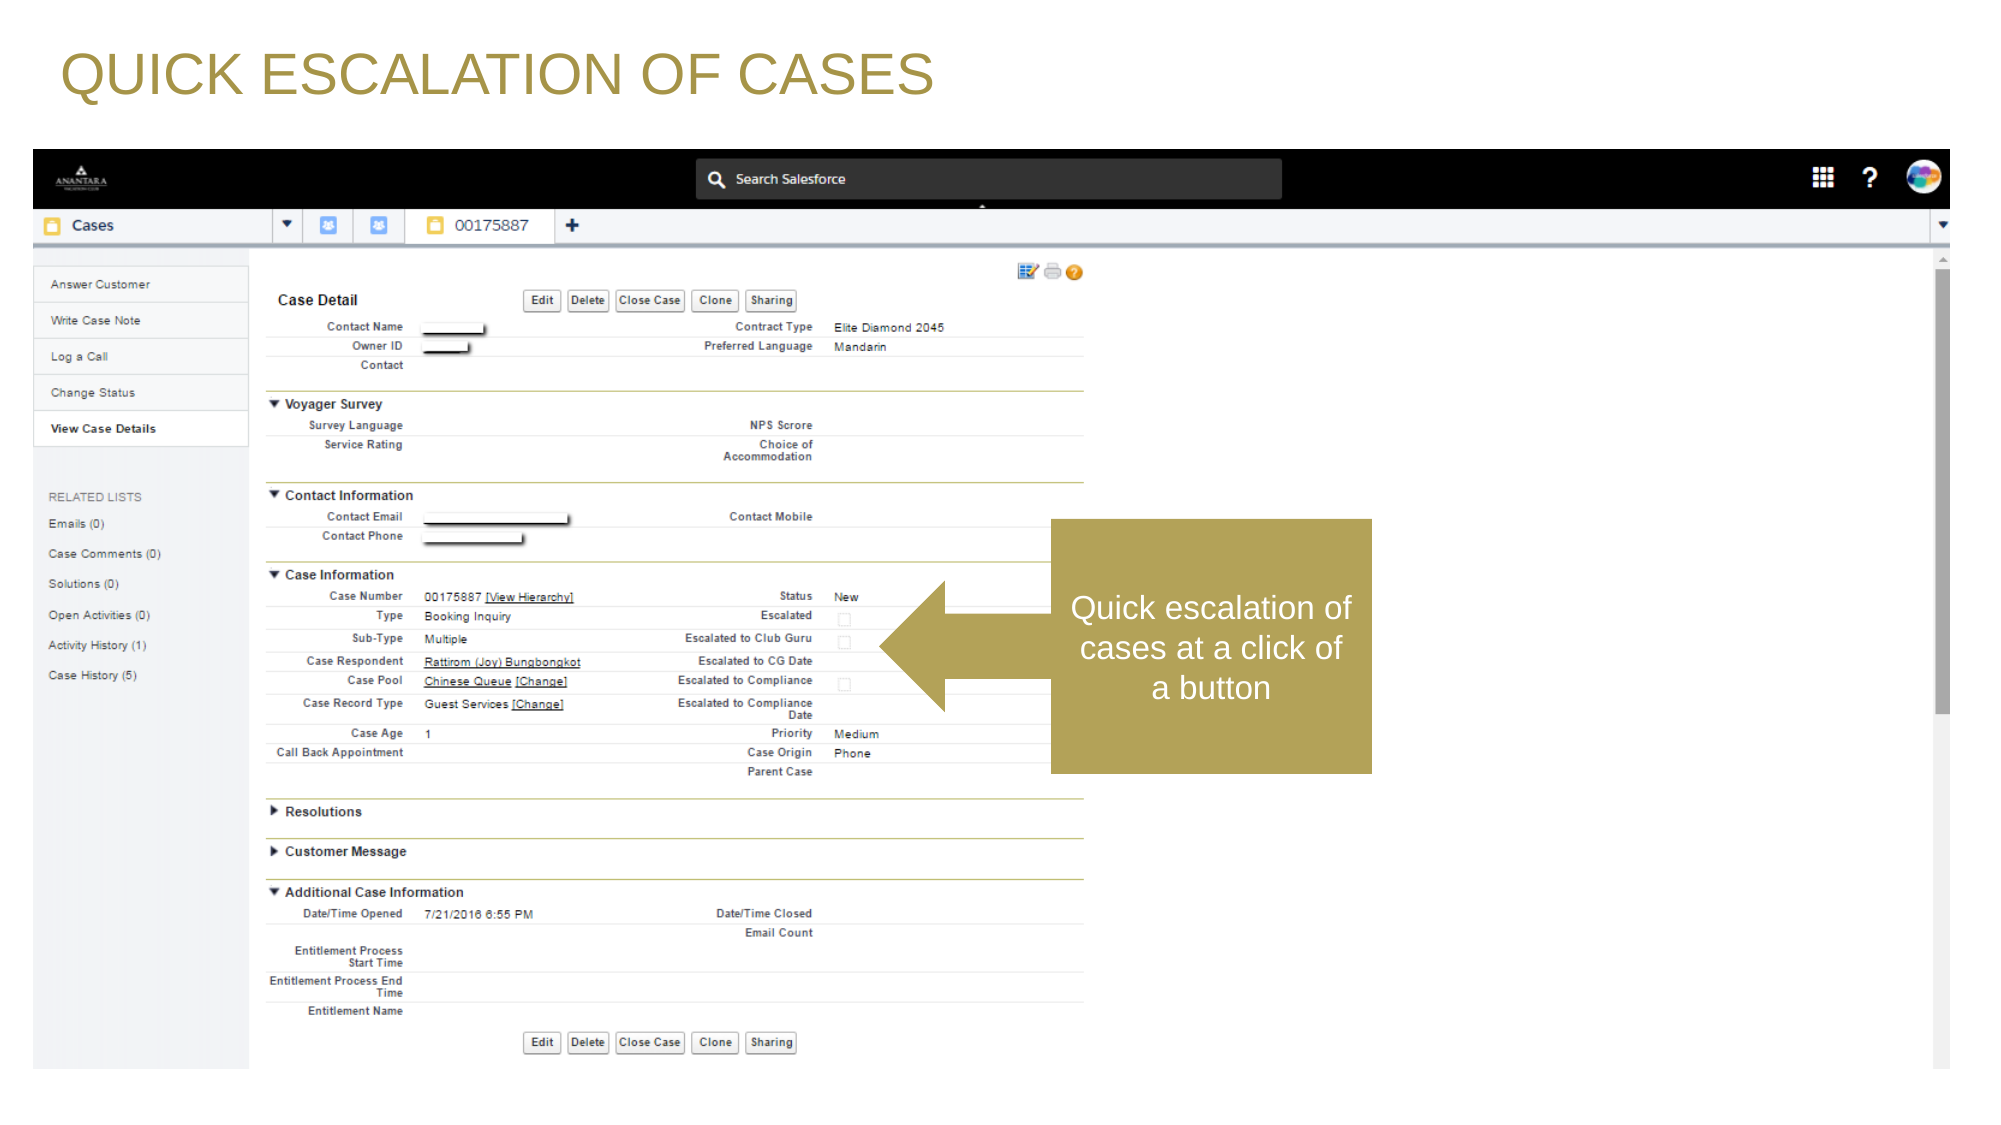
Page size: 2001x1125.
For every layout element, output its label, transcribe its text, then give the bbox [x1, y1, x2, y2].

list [33, 149, 1950, 1069]
title Quick escalation of cases [45, 0, 1771, 149]
